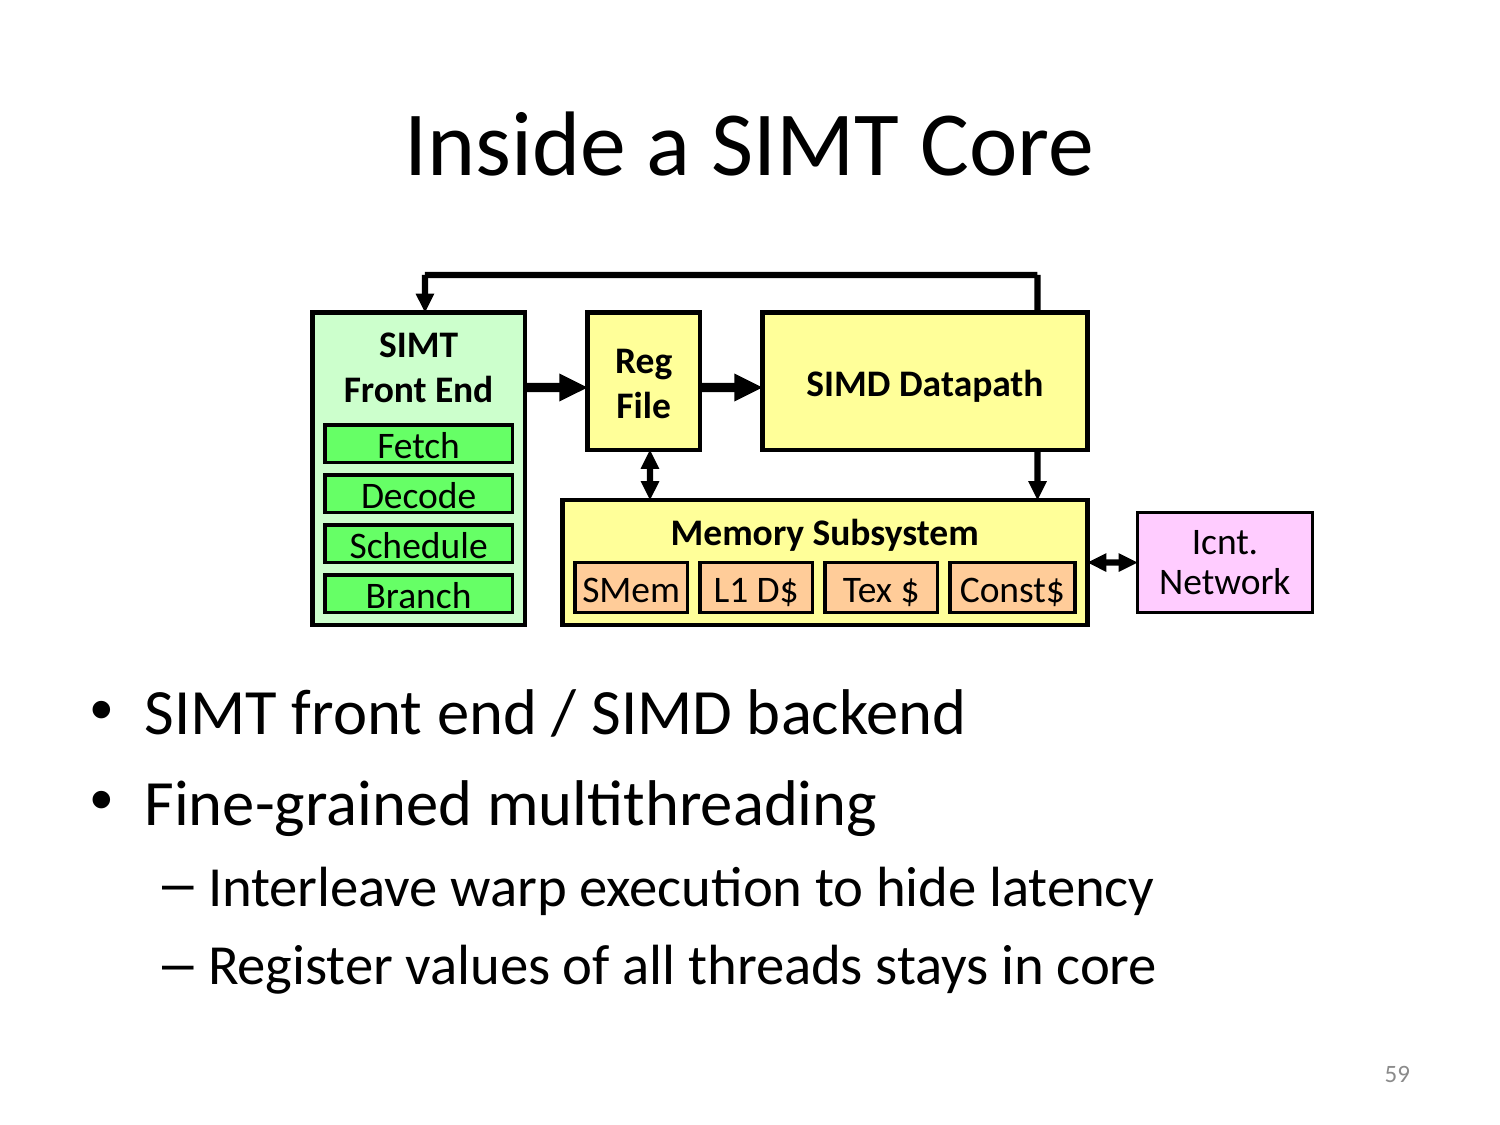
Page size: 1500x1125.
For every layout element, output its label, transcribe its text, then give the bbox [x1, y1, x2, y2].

text_box Memory Subsystem [562, 500, 1088, 625]
text_box SIMD Datapath [762, 312, 1088, 450]
text_box Branch [324, 575, 513, 613]
text_box [1031, 449, 1044, 500]
text_box [1087, 556, 1138, 569]
text_box L1 D$ [699, 562, 813, 613]
text_box SMem [575, 562, 688, 613]
text_box Fetch [324, 425, 513, 463]
text_box SIMT Front End [312, 312, 525, 625]
text_box Tex $ [825, 562, 938, 613]
text_box Const$ [950, 562, 1075, 613]
slide_number 59 [1074, 1042, 1425, 1103]
text_box [418, 275, 432, 313]
text_box Icnt. Network [1137, 512, 1313, 613]
text_box Decode [324, 474, 513, 513]
text_box Schedule [324, 525, 513, 563]
text_box [524, 381, 587, 394]
text_box [699, 381, 763, 394]
list SIMT front end / SIMD backend Fine-grained multithreading Interleave warp execution to hide latency Register values of all threads stays in core [75, 662, 1425, 1005]
title Inside a SIMT Core [75, 45, 1425, 233]
text_box Reg File [587, 312, 700, 450]
text_box [643, 450, 657, 500]
